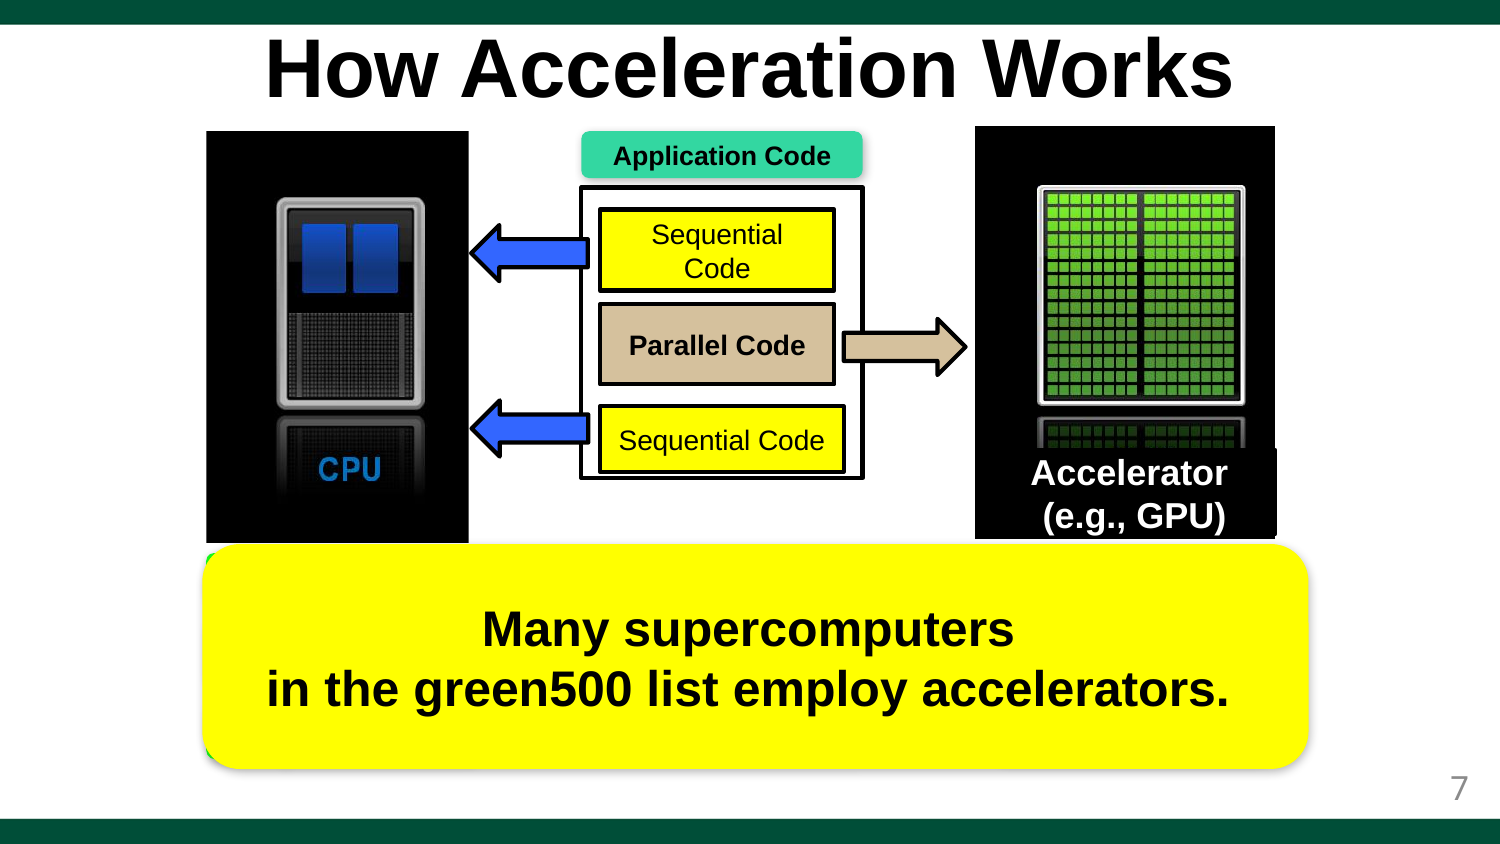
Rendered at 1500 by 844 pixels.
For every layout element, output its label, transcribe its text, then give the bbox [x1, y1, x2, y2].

text_box Application Code [579, 129, 865, 181]
picture [0, 0, 1500, 844]
text_box [473, 398, 575, 459]
slide_number 7 [1134, 766, 1485, 812]
text_box Many supercomputers in the green500 list employ accelerators. [200, 541, 1311, 772]
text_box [581, 187, 863, 479]
text_box [473, 223, 575, 284]
title How Acceleration Works [17, 0, 1483, 135]
text_box [866, 316, 968, 377]
